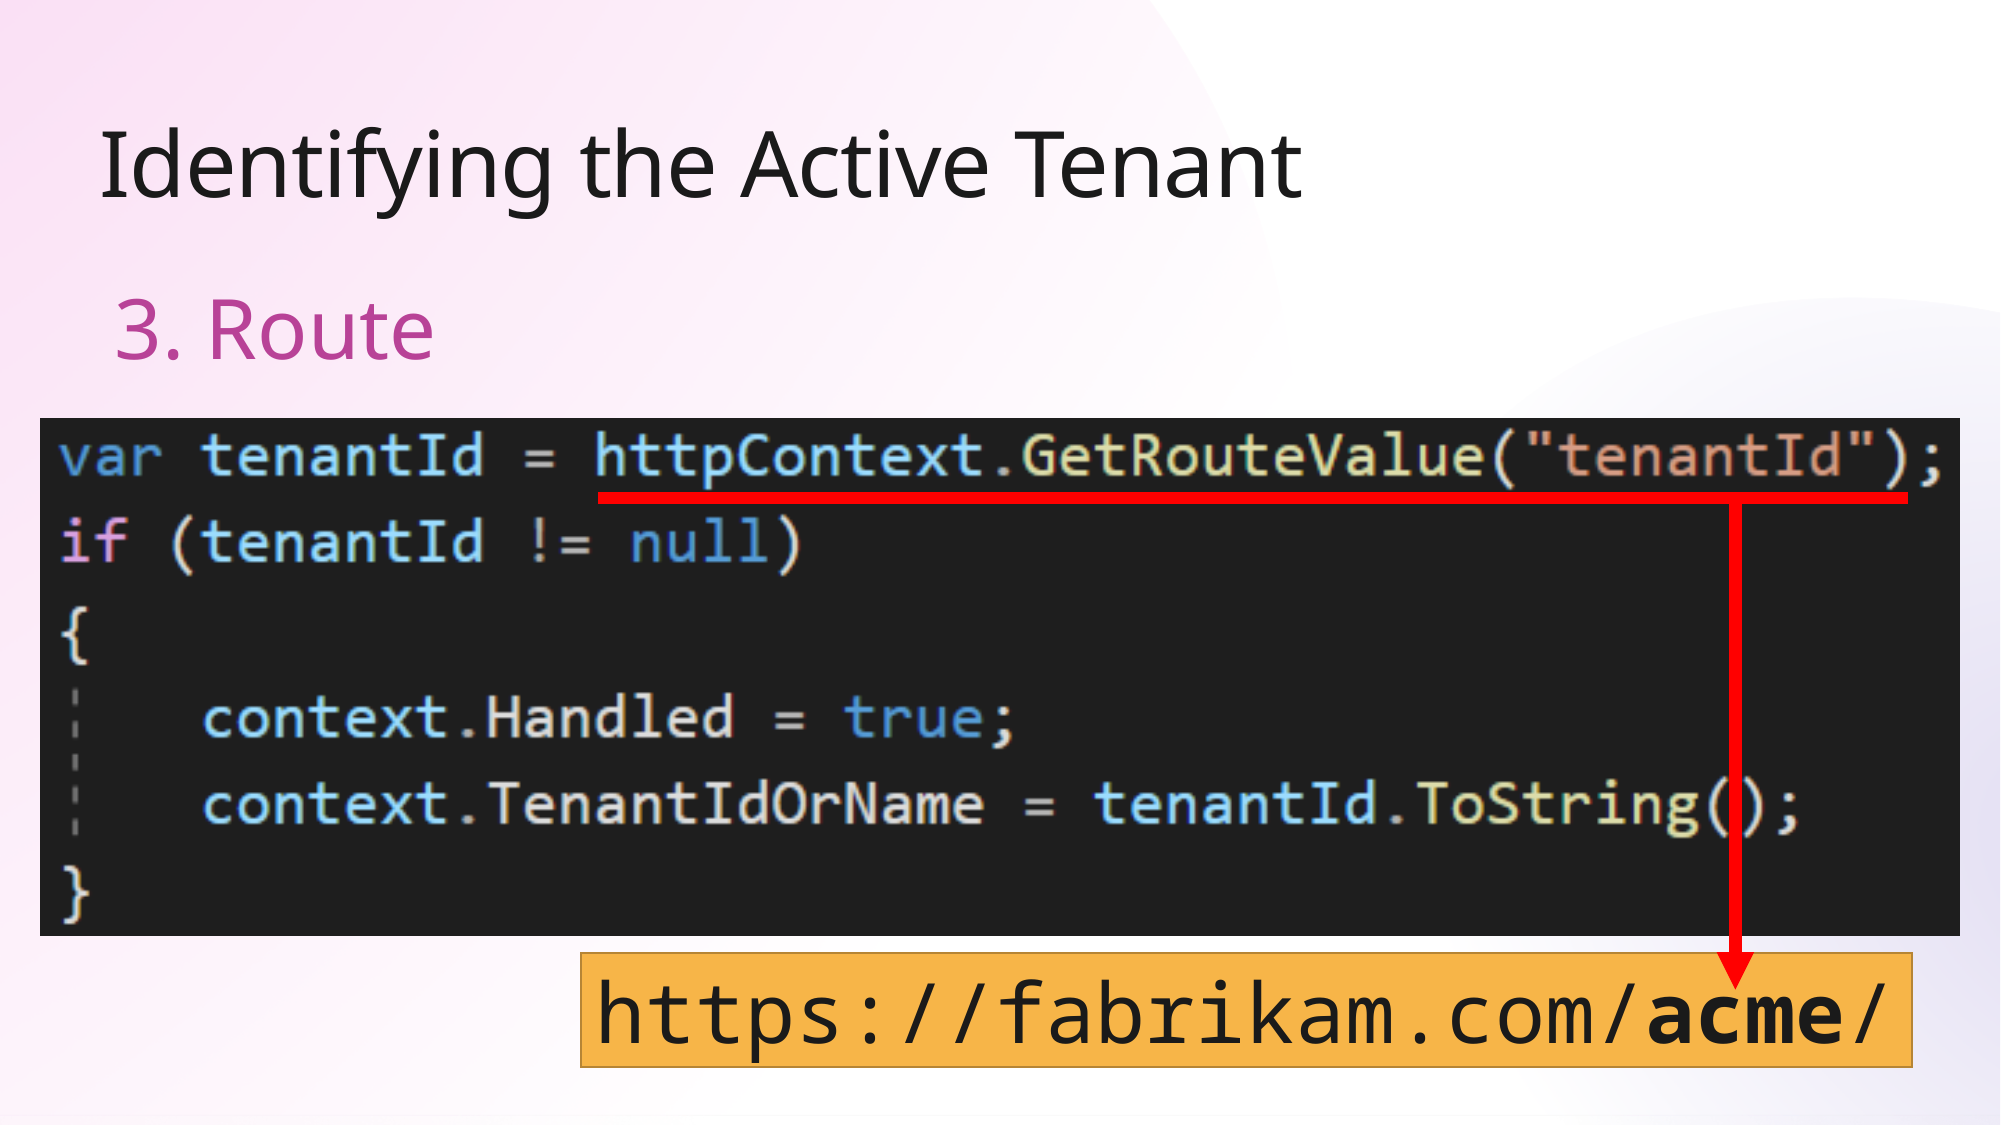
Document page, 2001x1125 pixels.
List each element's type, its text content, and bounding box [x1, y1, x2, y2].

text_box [40, 418, 1960, 1069]
title Identifying the Active Tenant [99, 99, 1900, 235]
text_box 3. Route [99, 268, 1867, 384]
picture [0, 0, 2001, 1125]
